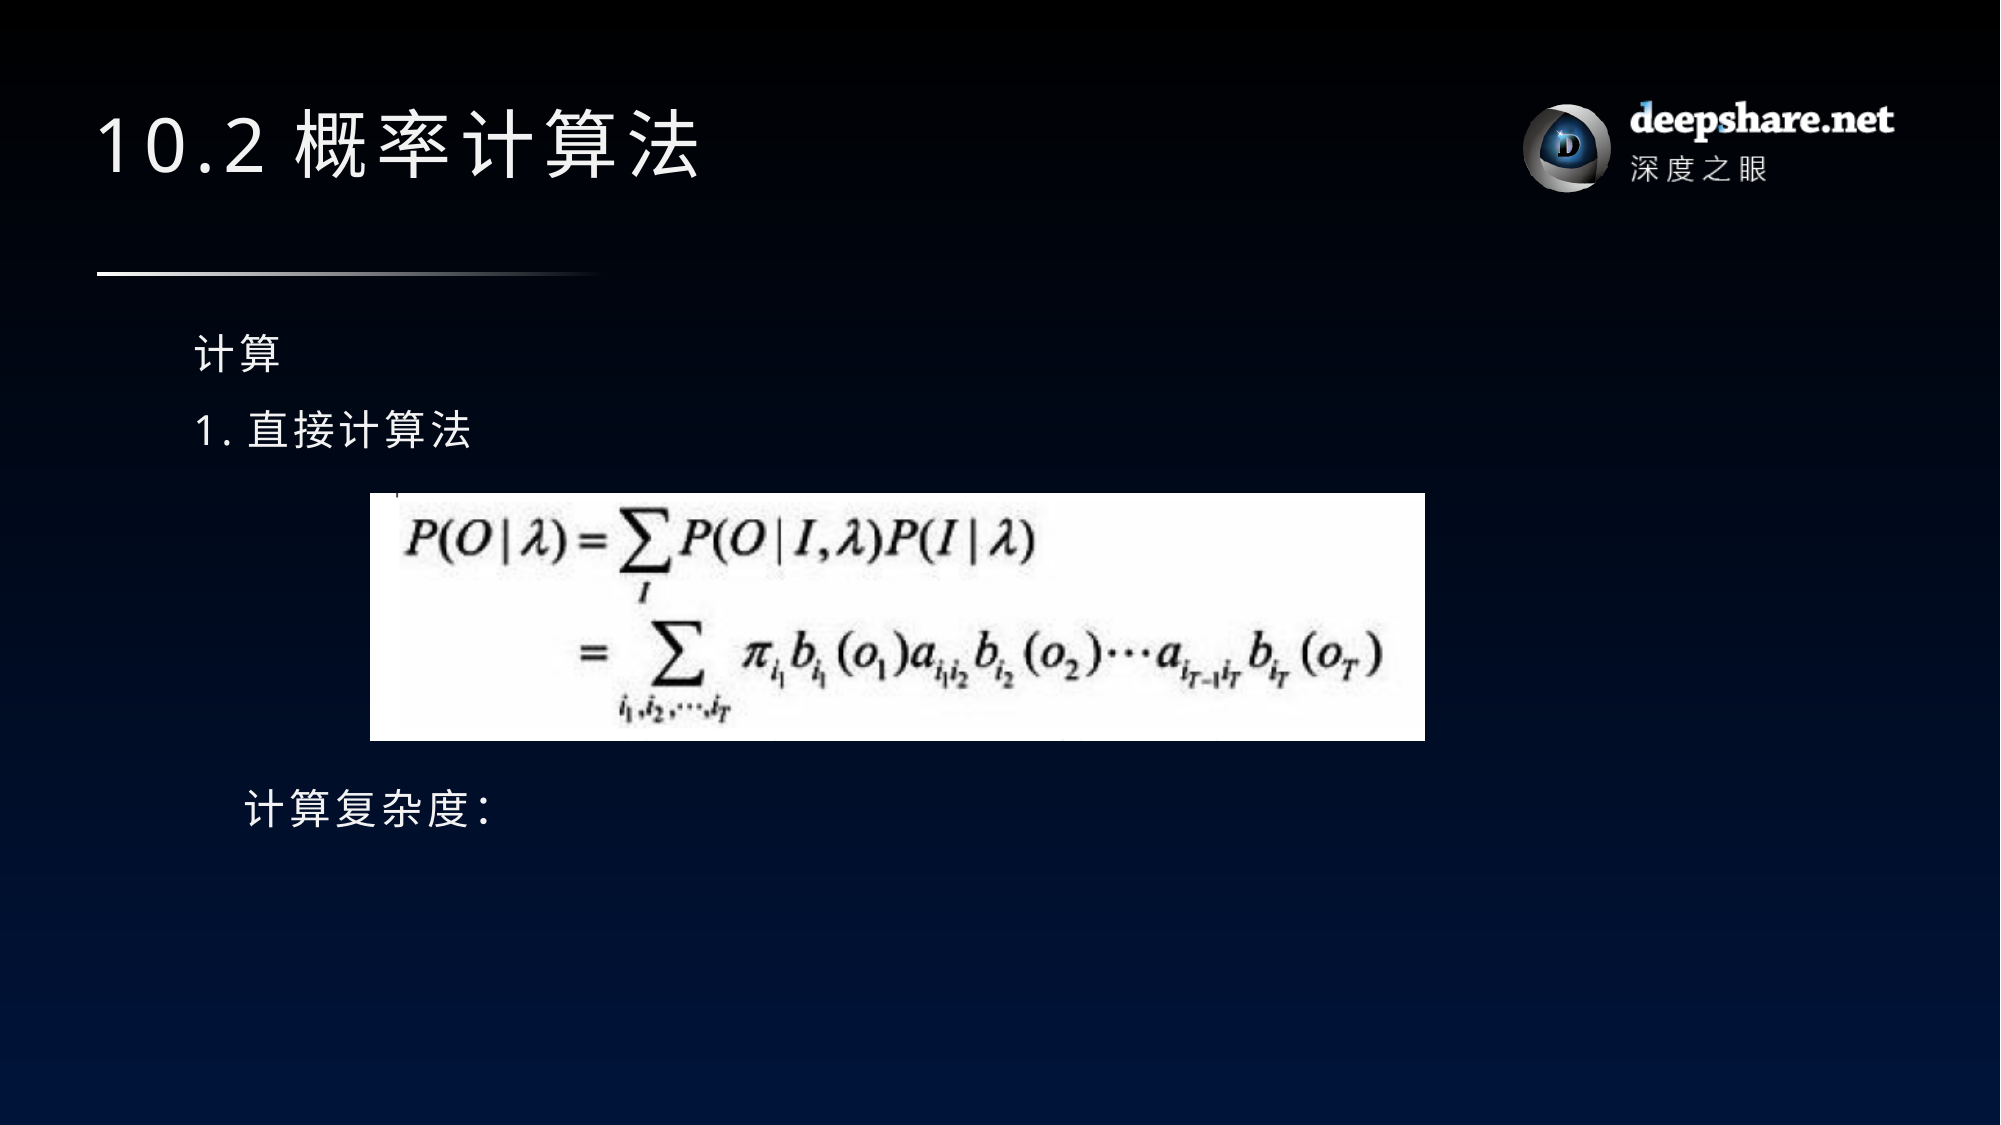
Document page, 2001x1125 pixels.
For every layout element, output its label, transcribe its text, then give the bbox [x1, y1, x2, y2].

picture [1517, 44, 1903, 225]
picture [370, 493, 1425, 741]
title 10.2概率计算法 [78, 100, 1339, 198]
